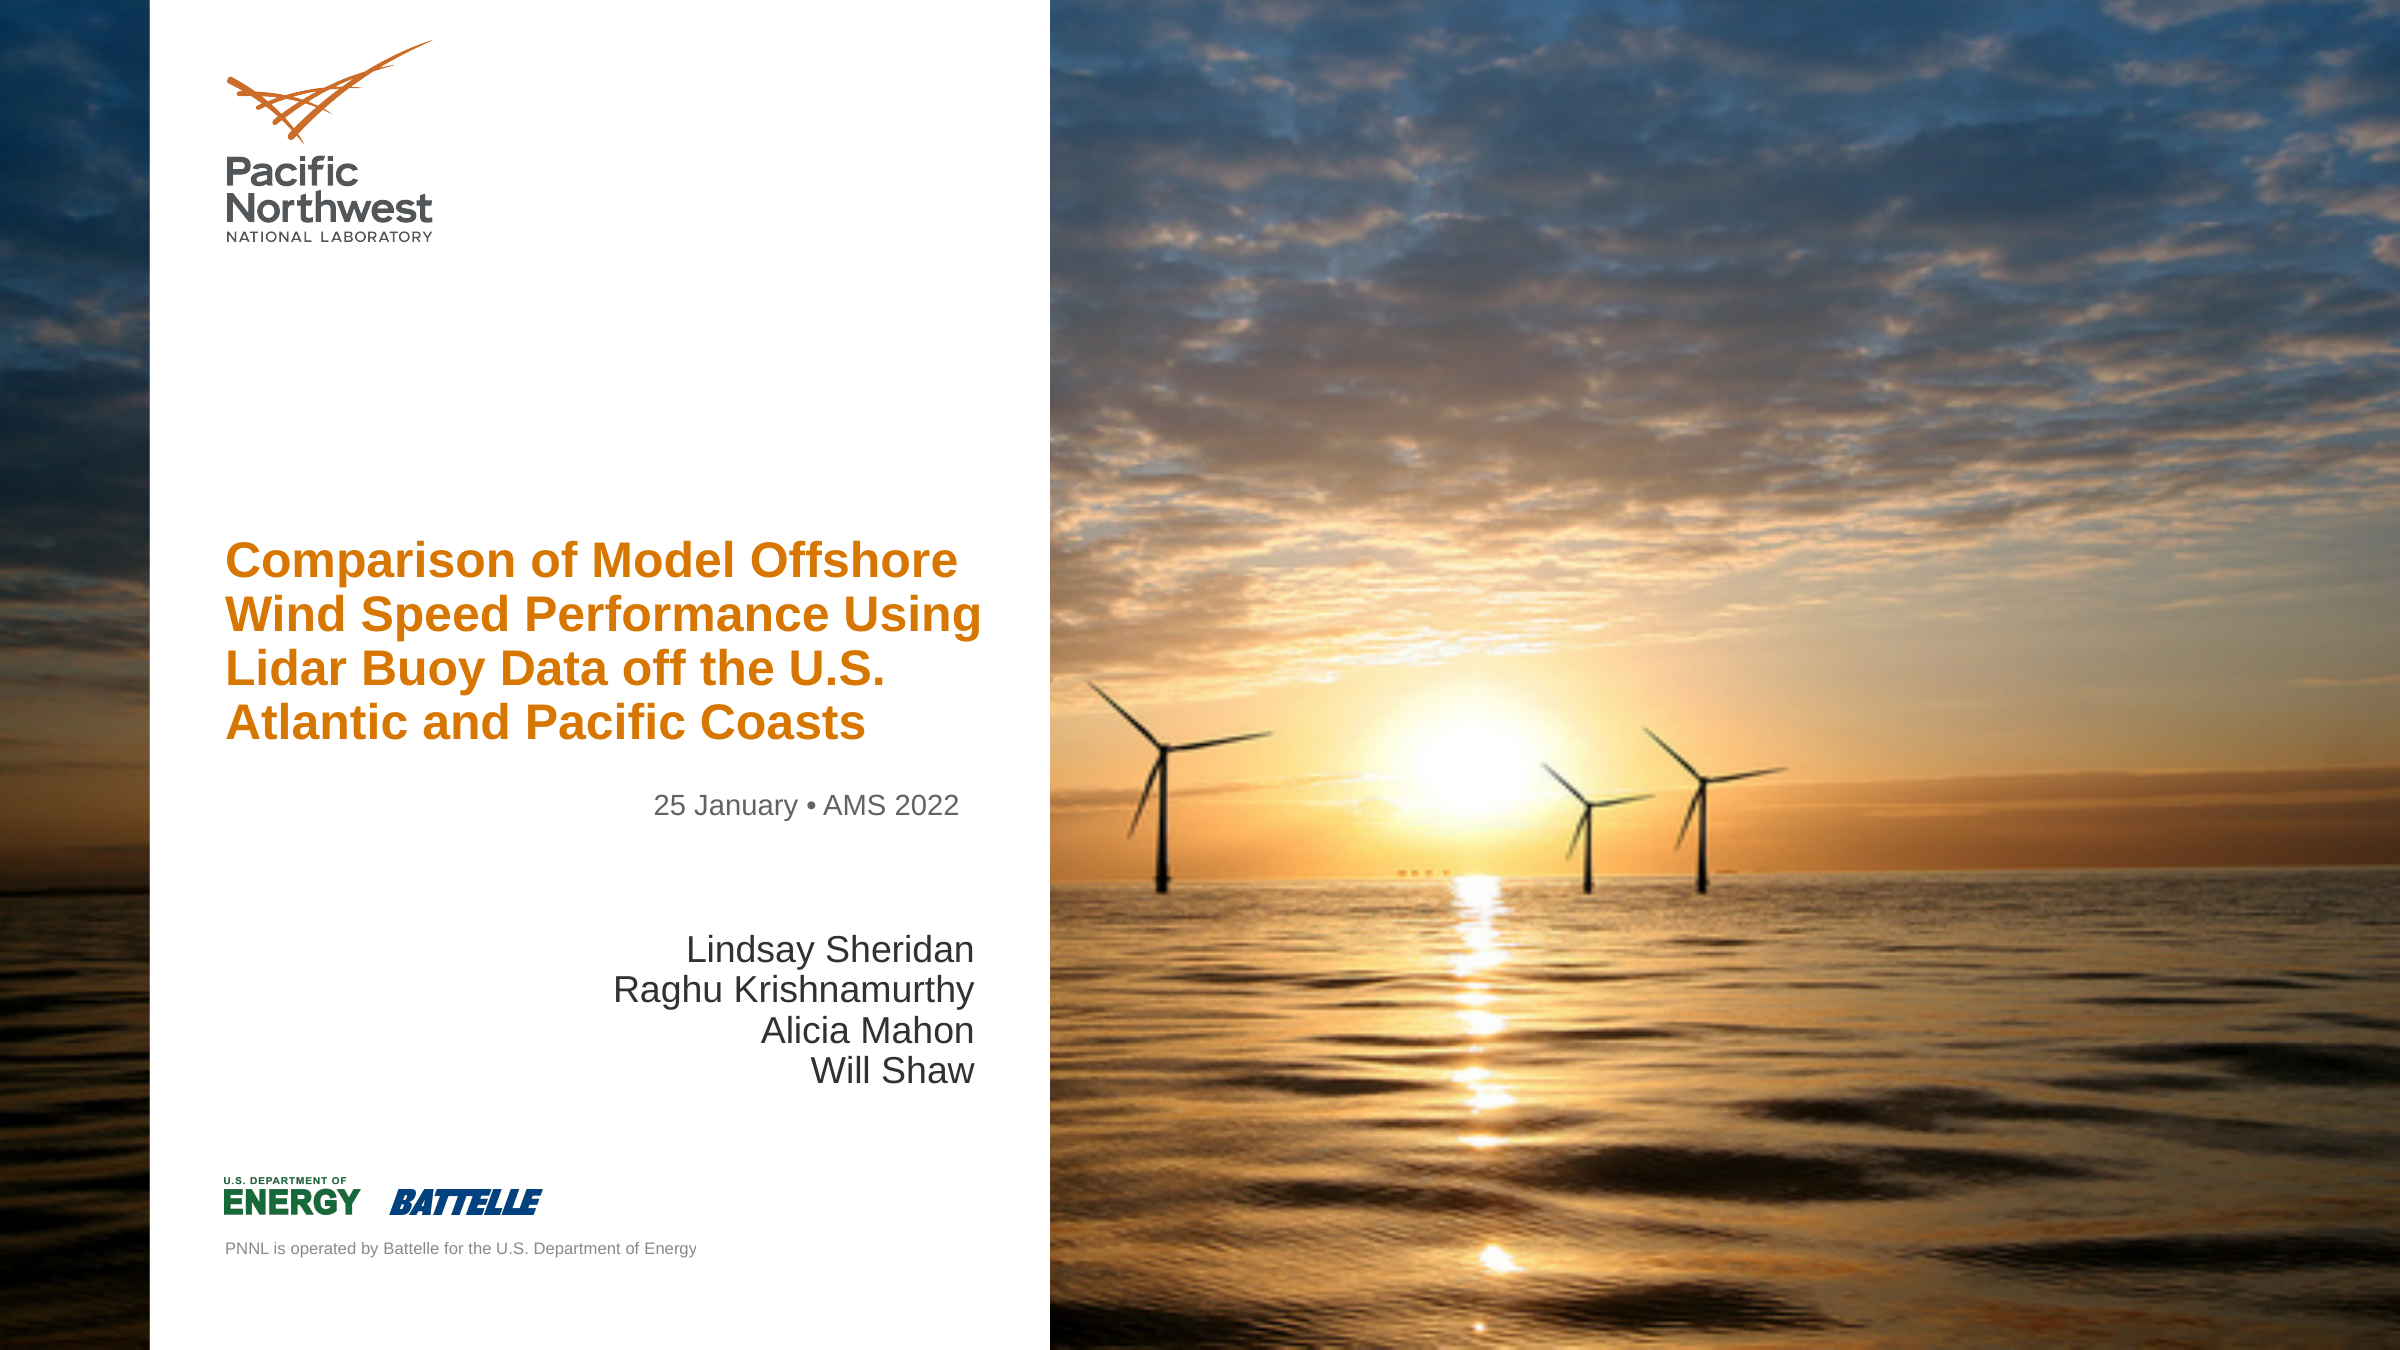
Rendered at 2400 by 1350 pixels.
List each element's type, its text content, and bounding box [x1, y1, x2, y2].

picture [1050, 0, 2400, 1350]
list Lindsay Sheridan Raghu Krishnamurthy Alicia Mahon Will Shaw [224, 930, 975, 975]
title Comparison of Model Offshore Wind Speed Performance Using Lidar Buoy Data off the U.S. Atlantic and Pacific Coasts [225, 449, 1003, 750]
picture [389, 1189, 543, 1215]
picture [224, 1177, 361, 1215]
picture [225, 38, 435, 244]
picture [0, 0, 149, 1350]
text_box 25 January • AMS 2022 [571, 778, 975, 829]
